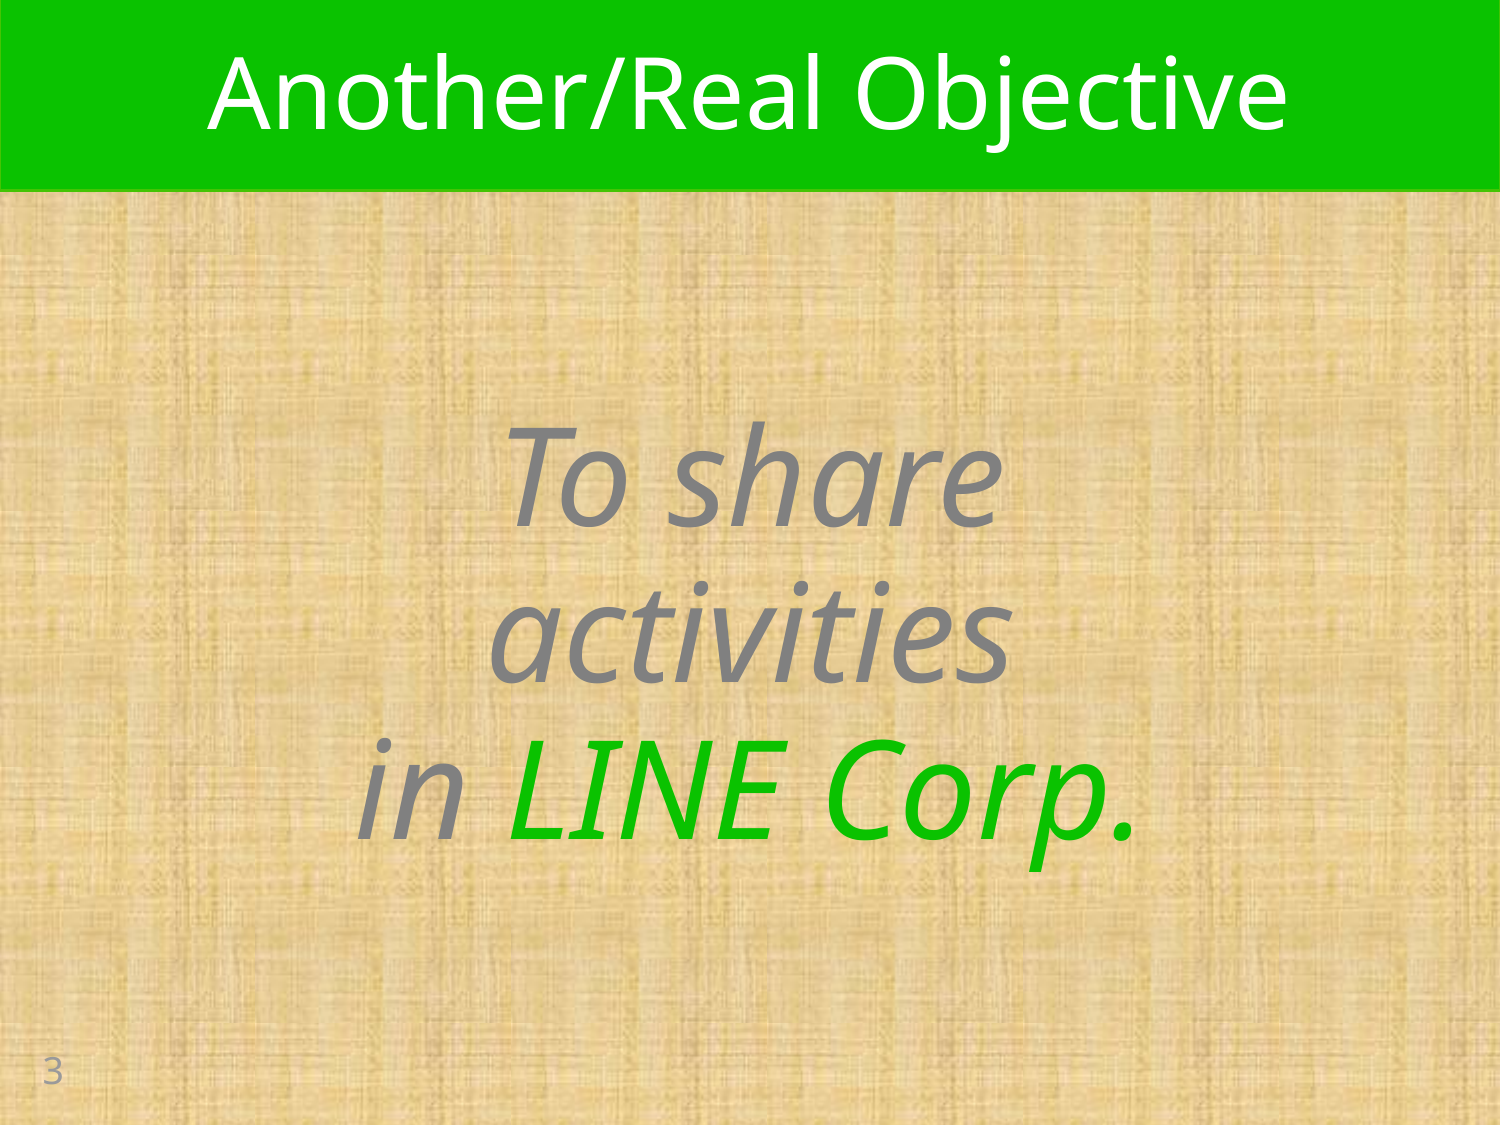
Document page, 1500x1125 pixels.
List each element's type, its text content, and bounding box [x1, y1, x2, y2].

picture [0, 192, 1500, 1125]
title Another/Real Objective [0, 53, 1500, 140]
slide_number 3 [27, 1042, 146, 1102]
list To share activities in LINE Corp. [103, 277, 1397, 1000]
